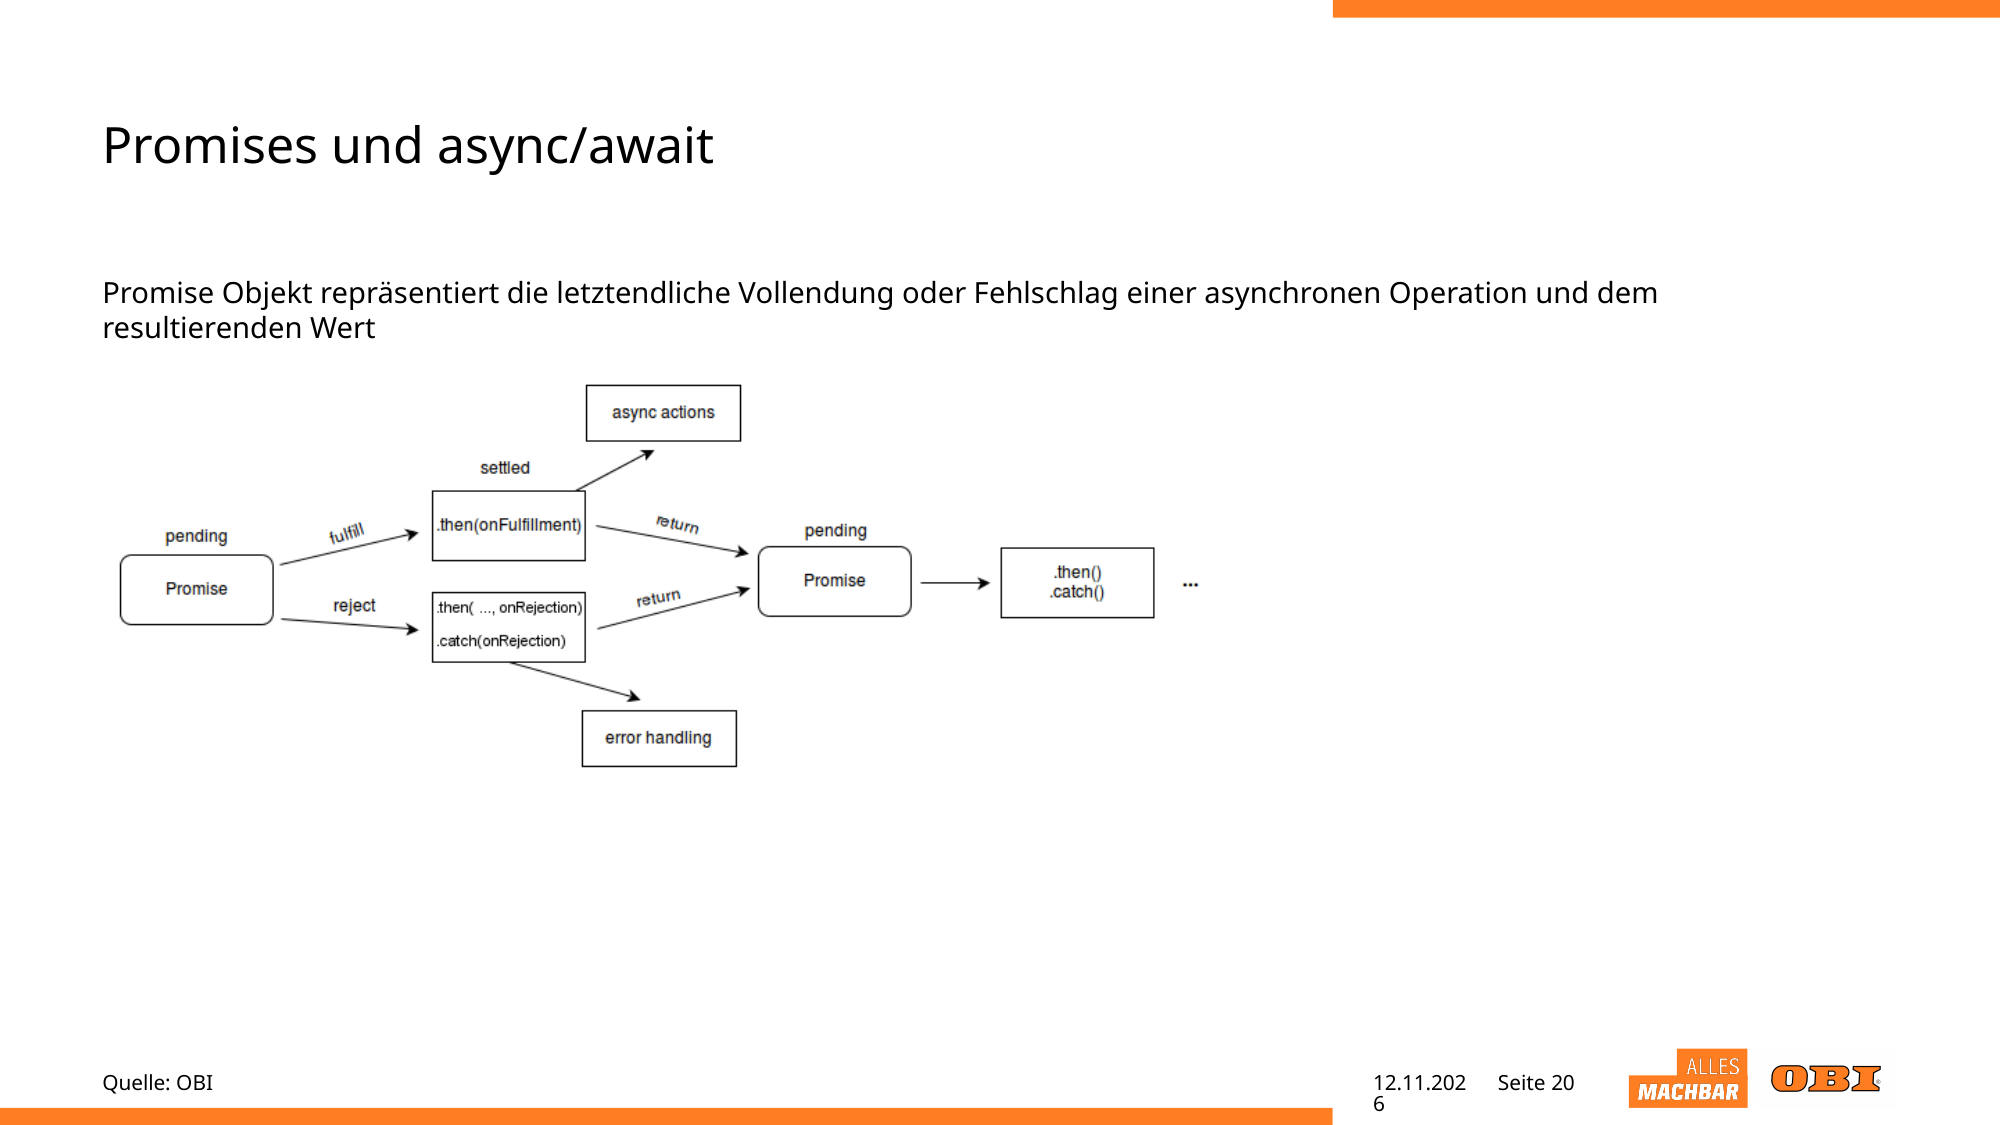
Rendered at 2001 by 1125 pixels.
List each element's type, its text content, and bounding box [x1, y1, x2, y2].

footer Quelle: OBI [102, 1071, 1271, 1097]
slide_number Seite 20 [1497, 1071, 1588, 1097]
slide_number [1373, 1071, 1475, 1097]
title Promises und async/await [102, 112, 1880, 174]
picture [102, 371, 1213, 784]
picture [1754, 1048, 1898, 1107]
picture [1638, 1058, 1739, 1100]
text_box Promise Objekt repräsentiert die letztendliche Vollendung oder Fehlschlag einer asynchronen Operation und dem resultierenden Wert [102, 274, 1864, 381]
